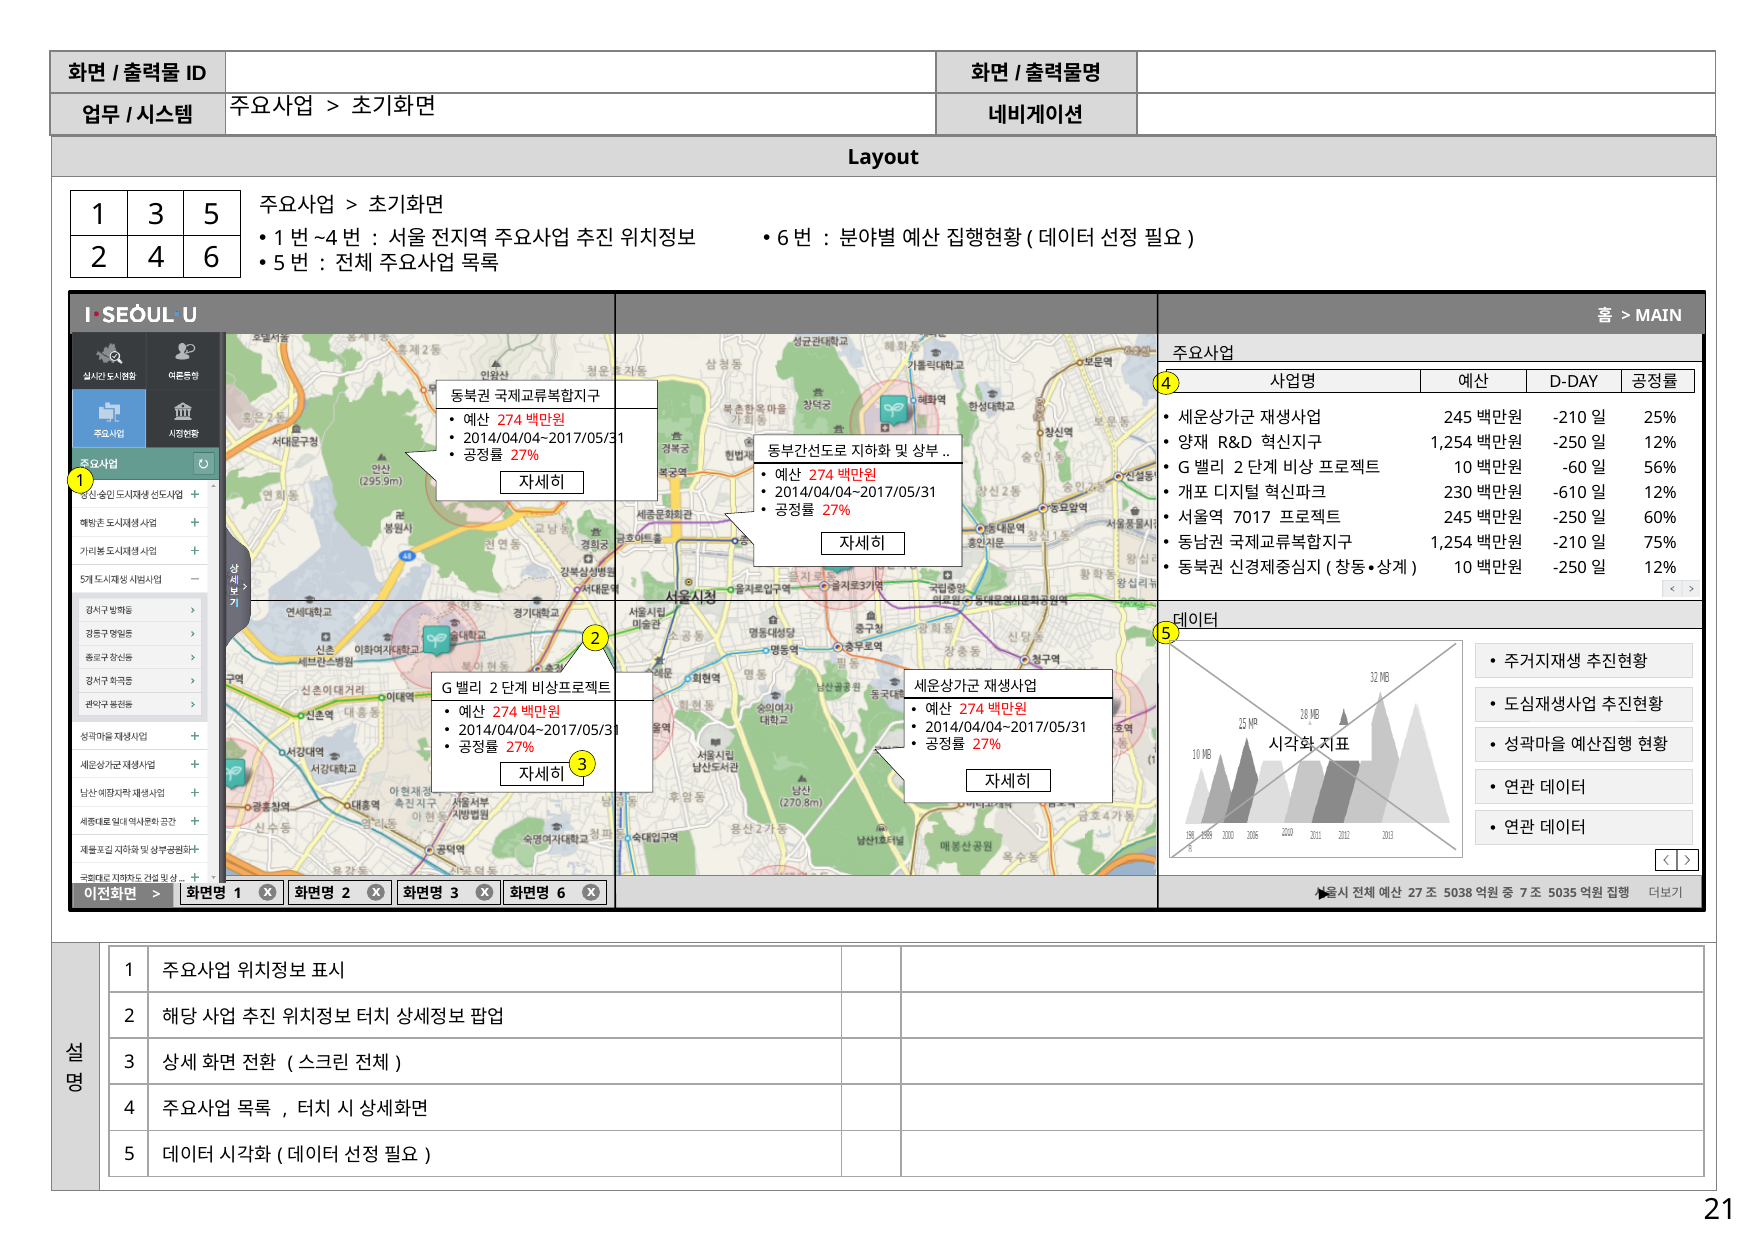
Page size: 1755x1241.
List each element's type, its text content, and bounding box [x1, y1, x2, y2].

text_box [1158, 291, 1705, 600]
table_cell [902, 1039, 1703, 1083]
text_box 2 [68, 233, 126, 280]
table_cell 주요사업 목록 , 터치 시 상세화면 [149, 1085, 841, 1130]
table_cell [902, 1085, 1703, 1130]
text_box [283, 612, 610, 911]
table_cell [842, 993, 900, 1037]
text_box 3 [126, 188, 181, 233]
table_cell 5 [110, 1131, 147, 1176]
table_cell [902, 993, 1703, 1037]
table_cell [842, 1039, 900, 1083]
text_box 6번 : 분야별 예산 집행현황(데이터 선정 필요) [748, 217, 1251, 257]
text_box 5 [181, 188, 242, 233]
table_cell 해당 사업 추진 위치정보 터치 상세정보 팝업 [149, 993, 841, 1037]
table_cell [842, 1085, 900, 1130]
table_cell 상세 화면 전환 (스크린 전체) [149, 1039, 841, 1083]
table_cell [842, 1131, 900, 1176]
table_cell 3 [110, 1039, 147, 1083]
picture [72, 299, 279, 911]
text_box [620, 612, 1153, 911]
table_header 주요사업 위치정보 표시 [149, 947, 841, 991]
table_cell 4 [110, 1085, 147, 1130]
table_header [842, 947, 900, 991]
table_cell 2 [110, 993, 147, 1037]
text_box 1 [68, 188, 126, 233]
table_header [902, 947, 1703, 991]
table_cell 데이터 시각화(데이터 선정 필요) [149, 1131, 841, 1176]
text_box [1169, 640, 1699, 873]
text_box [616, 291, 1157, 599]
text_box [68, 291, 614, 599]
text_box 주요사업 > 초기화면 [214, 84, 452, 127]
table_cell [902, 1131, 1703, 1176]
table_header 1 [110, 947, 147, 991]
text_box 1번~4번 : 서울 전지역 주요사업 추진 위치정보 5번 : 전체 주요사업 목록 [244, 224, 748, 282]
text_box 6 [181, 233, 242, 280]
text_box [1162, 612, 1705, 911]
text_box 4 [126, 233, 181, 280]
text_box 주요사업 > 초기화면 [244, 183, 1704, 224]
